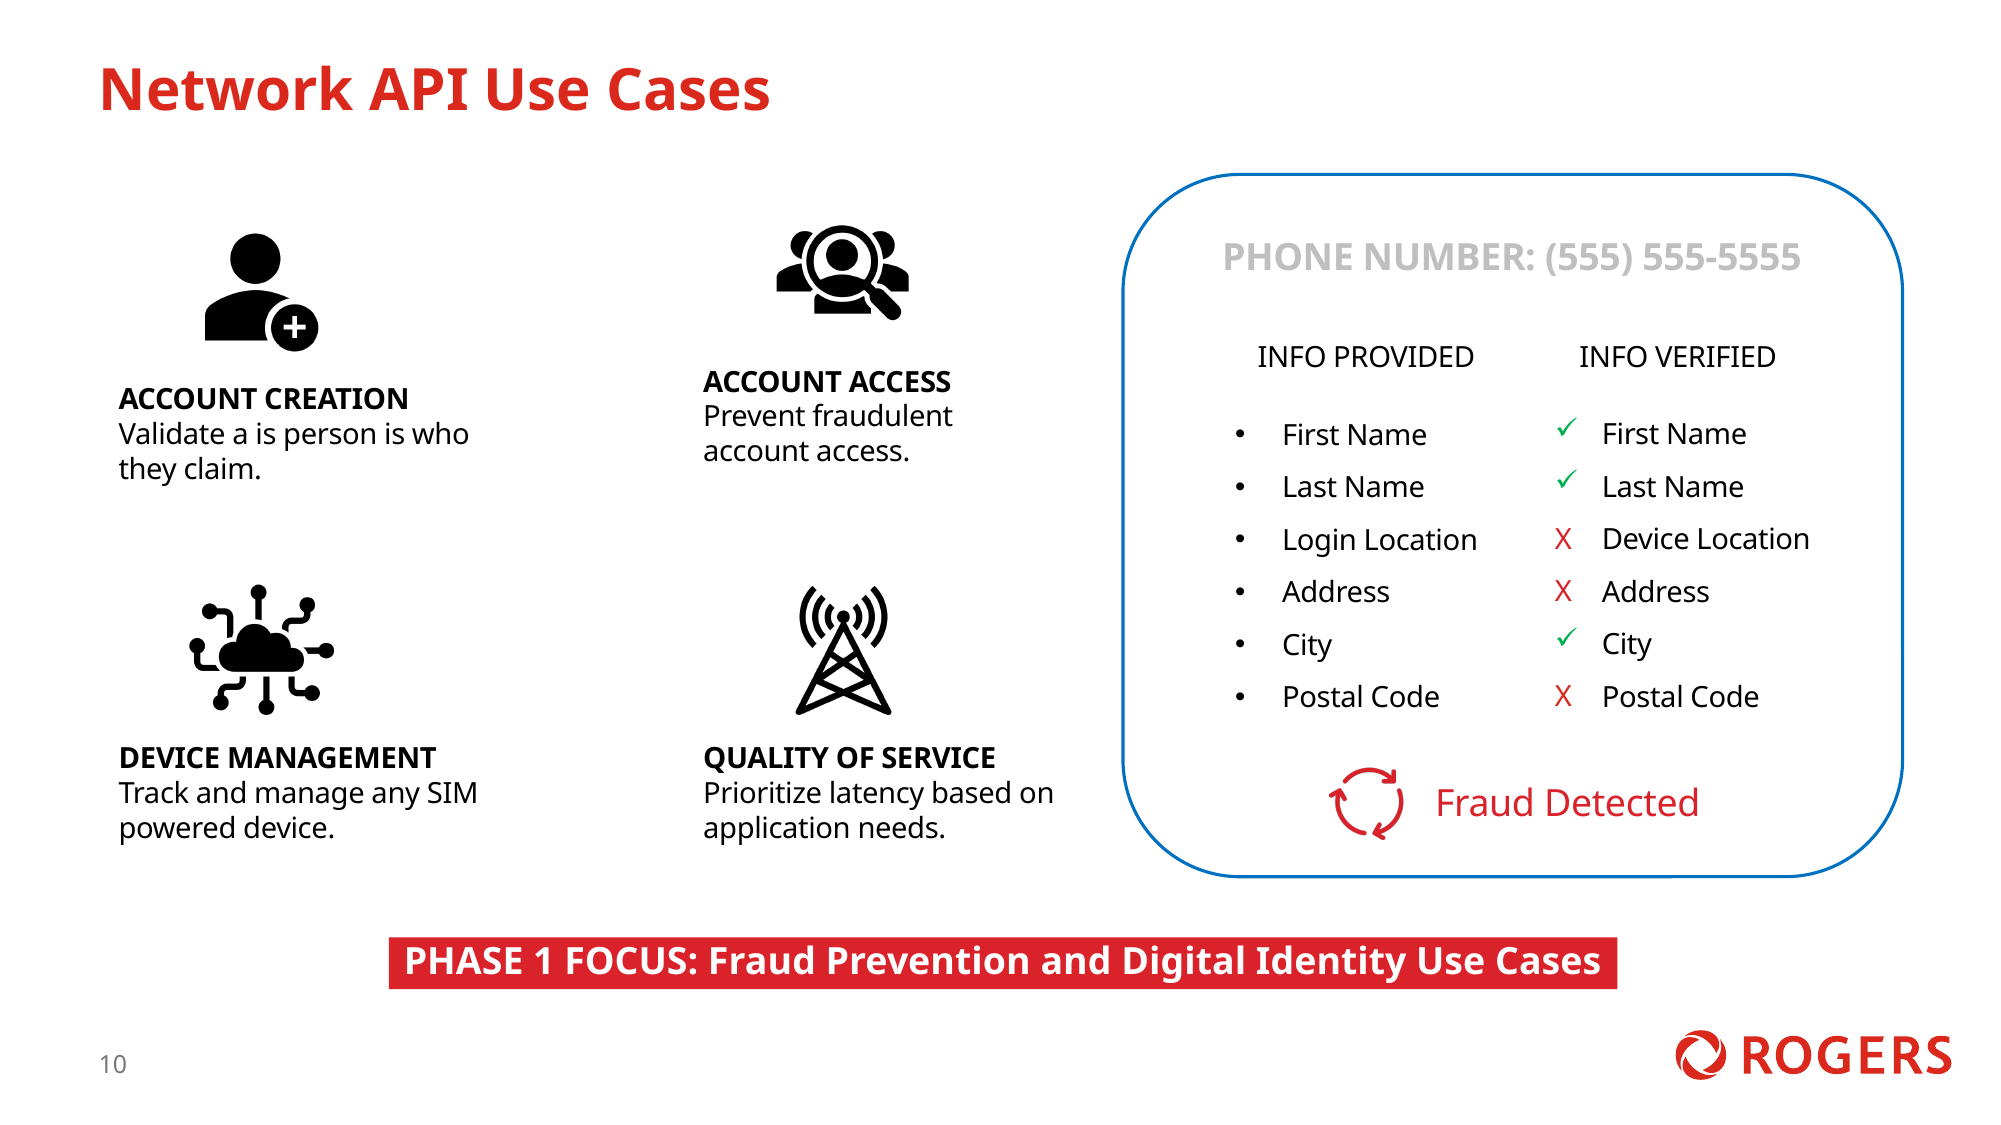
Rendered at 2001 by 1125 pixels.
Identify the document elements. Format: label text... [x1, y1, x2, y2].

text_box PHASE 1 FOCUS: Fraud Prevention and Digital Identity Use Cases [388, 937, 1618, 990]
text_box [103, 197, 1103, 854]
slide_number 10 [98, 1049, 197, 1081]
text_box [1122, 173, 1904, 878]
title Network API Use Cases [98, 59, 1902, 124]
